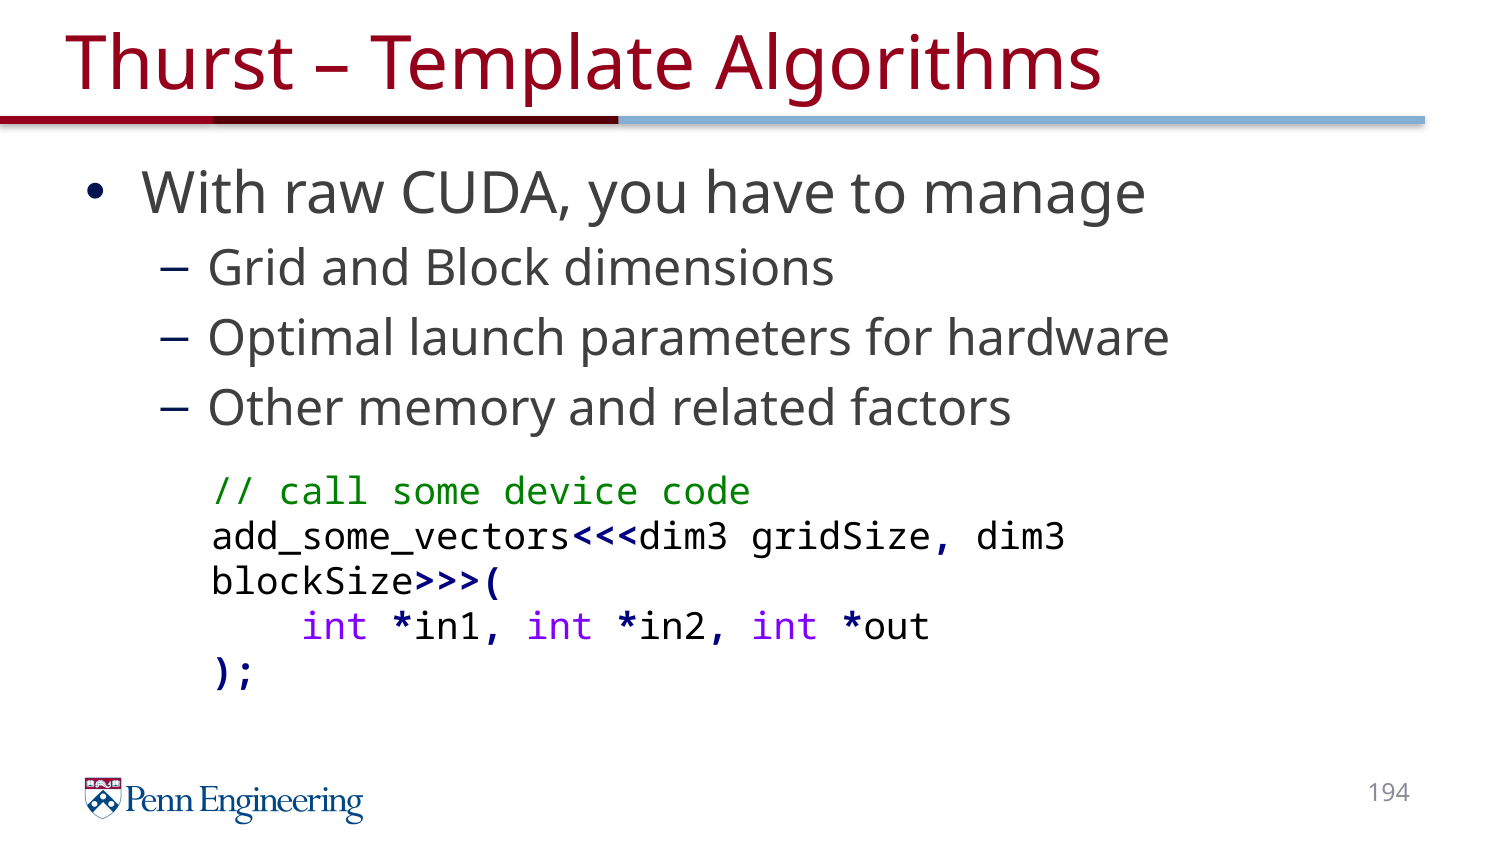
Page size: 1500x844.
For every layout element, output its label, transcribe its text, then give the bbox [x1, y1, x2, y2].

text_box // call some device code add_some_vectors<<<dim3 gridSize, dim3 blockSize>>>( int *in1, int *in2, int *out ); [196, 460, 1304, 700]
slide_number 194 [1074, 770, 1425, 816]
picture [75, 770, 372, 828]
list With raw CUDA, you have to manage Grid and Block dimensions Optimal launch parameters for hardware Other memory and related factors [70, 148, 1421, 754]
title Thurst – Template Algorithms [50, 2, 1401, 117]
